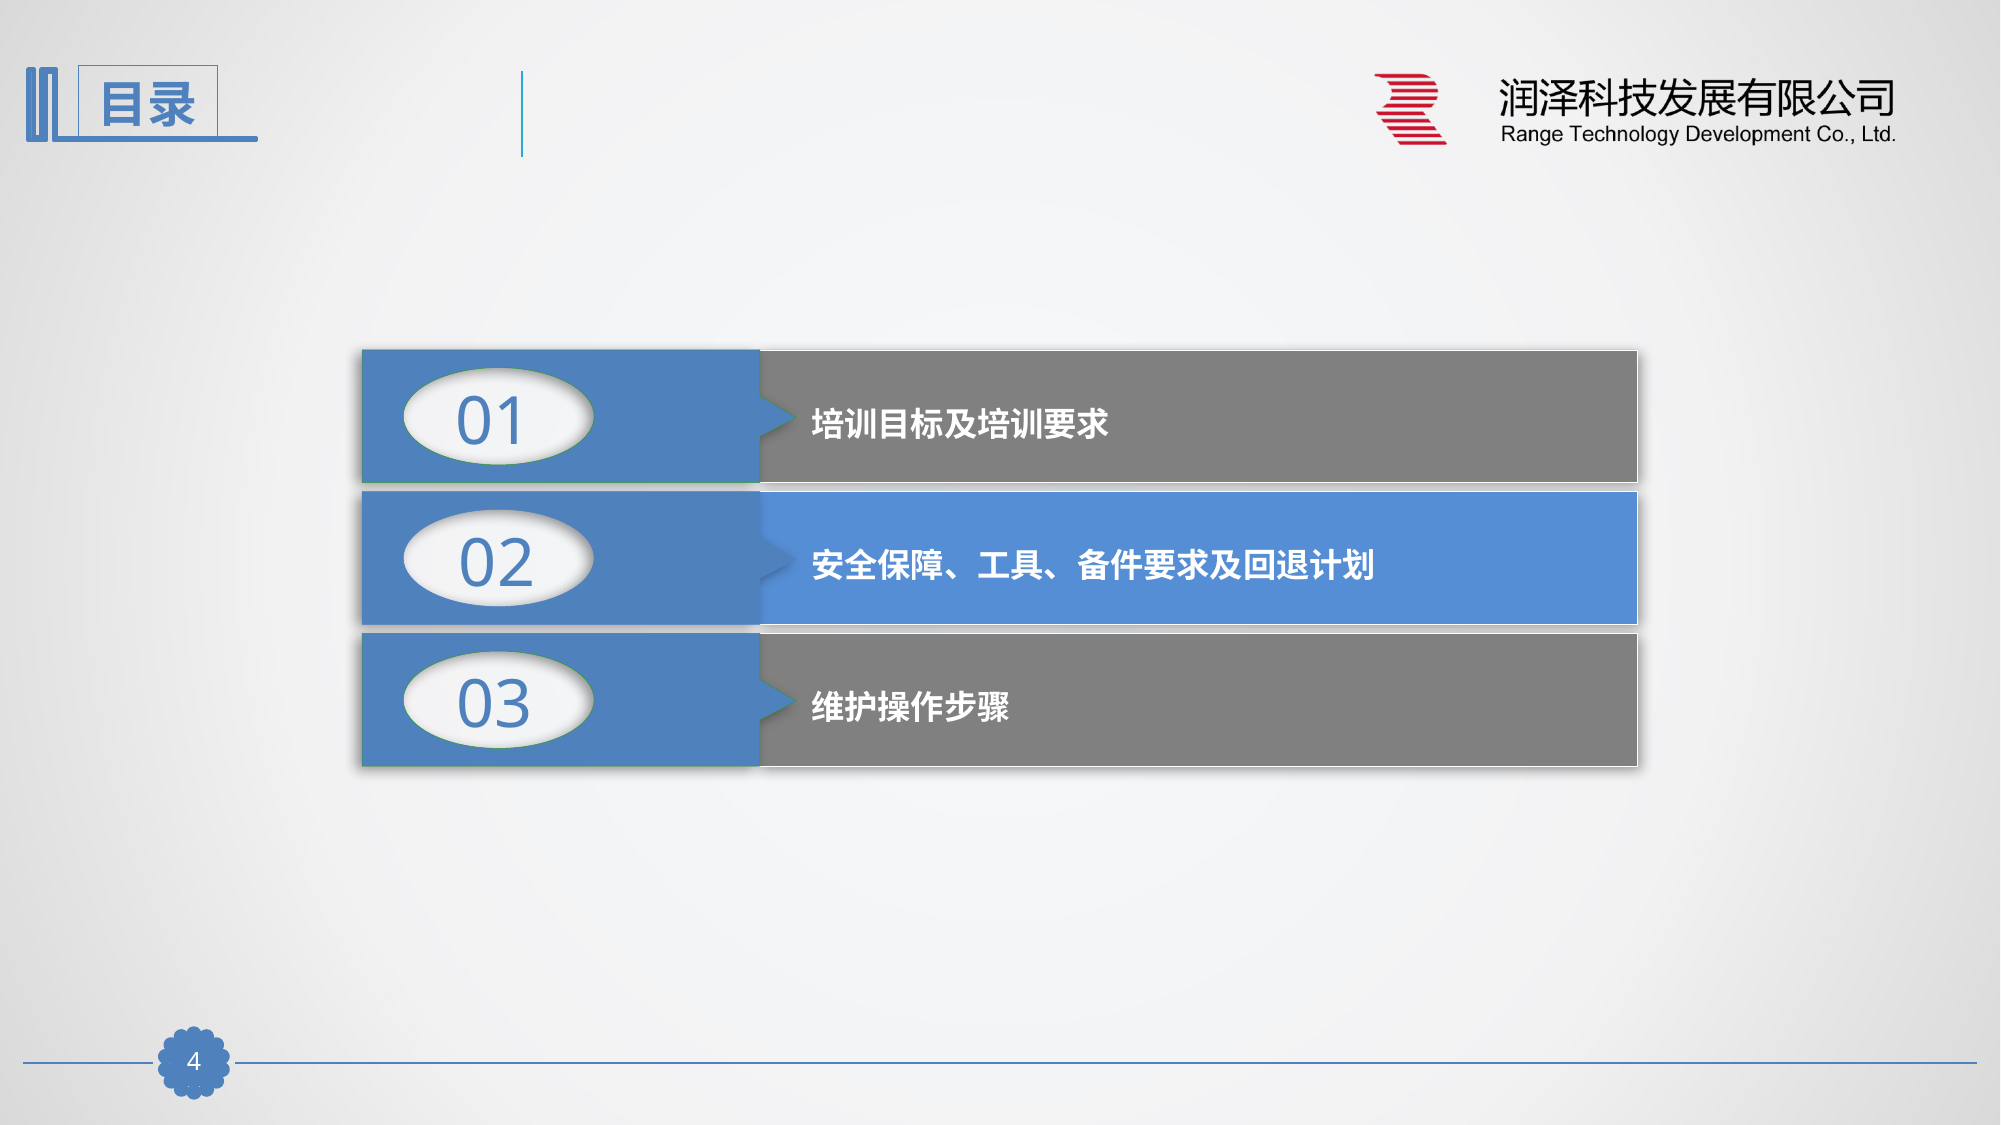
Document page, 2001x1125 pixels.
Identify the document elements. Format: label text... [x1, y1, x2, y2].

slide_number 3 [170, 1039, 218, 1086]
picture [0, 0, 2001, 1125]
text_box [361, 491, 1639, 625]
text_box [361, 632, 1639, 767]
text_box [361, 349, 1639, 484]
